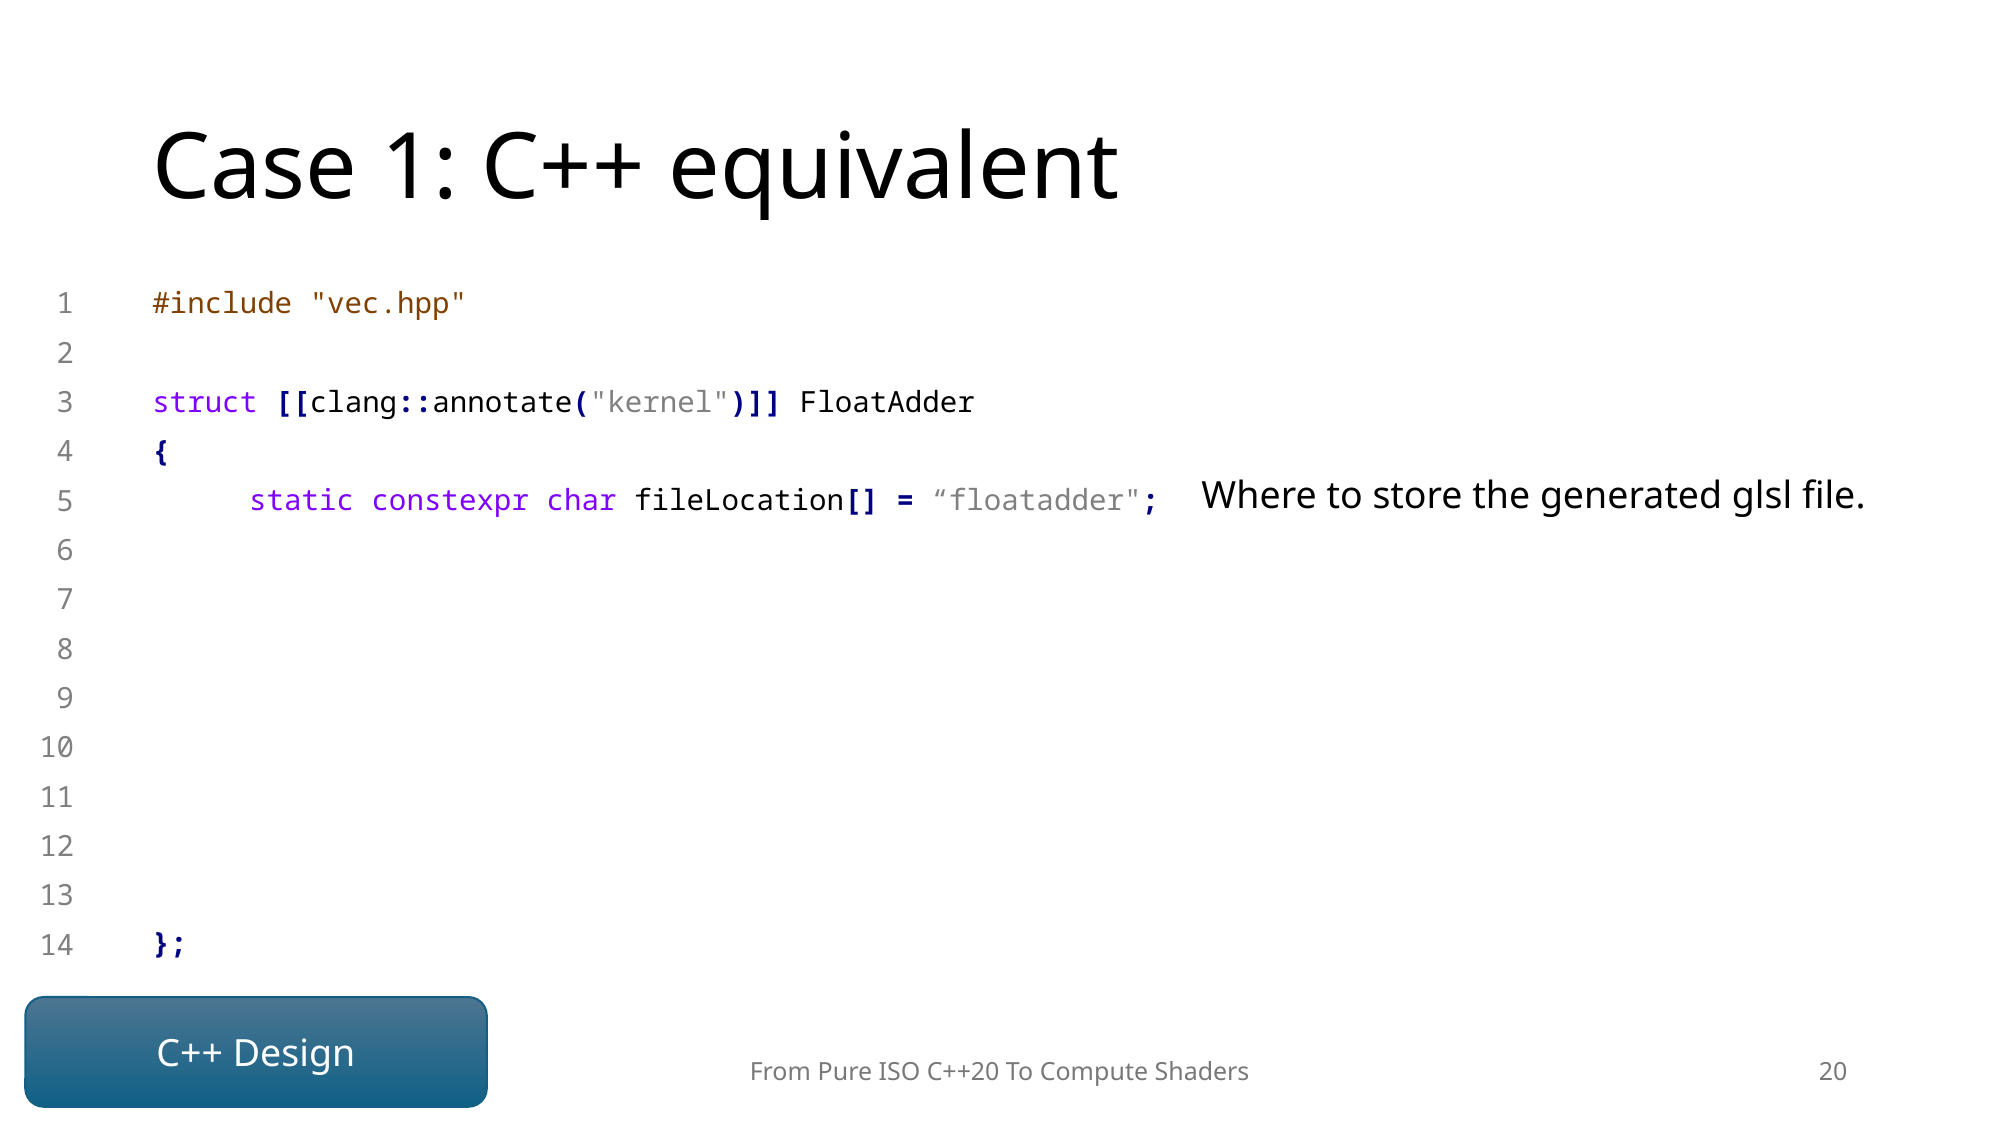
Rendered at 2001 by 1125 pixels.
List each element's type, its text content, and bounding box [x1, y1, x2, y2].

text_box C++ Design [24, 995, 488, 1108]
footer From Pure ISO C++20 To Compute Shaders [662, 1042, 1338, 1103]
text_box 7 [41, 573, 89, 622]
text_box 11 [24, 770, 90, 820]
text_box 5 [41, 474, 89, 523]
text_box 10 [24, 721, 90, 770]
text_box 12 [24, 820, 90, 869]
slide_number 20 [1412, 1042, 1863, 1103]
text_box 14 [24, 918, 90, 969]
text_box 8 [41, 622, 89, 671]
text_box 3 [41, 375, 89, 425]
text_box struct [[clang::annotate("kernel")]] FloatAdder [137, 375, 1138, 425]
text_box 13 [24, 869, 90, 918]
text_box 4 [41, 425, 89, 474]
text_box static constexpr char fileLocation[] = “floatadder"; [234, 474, 1186, 524]
title Case 1: C++ equivalent [137, 59, 1863, 278]
text_box }; [137, 917, 1138, 968]
text_box 2 [41, 326, 89, 375]
text_box 9 [41, 671, 89, 721]
text_box 1 [41, 277, 89, 326]
text_box Where to store the generated glsl file. [1186, 463, 1977, 524]
text_box { [137, 425, 1138, 475]
text_box 6 [41, 523, 89, 573]
text_box #include "vec.hpp" [137, 277, 1138, 327]
